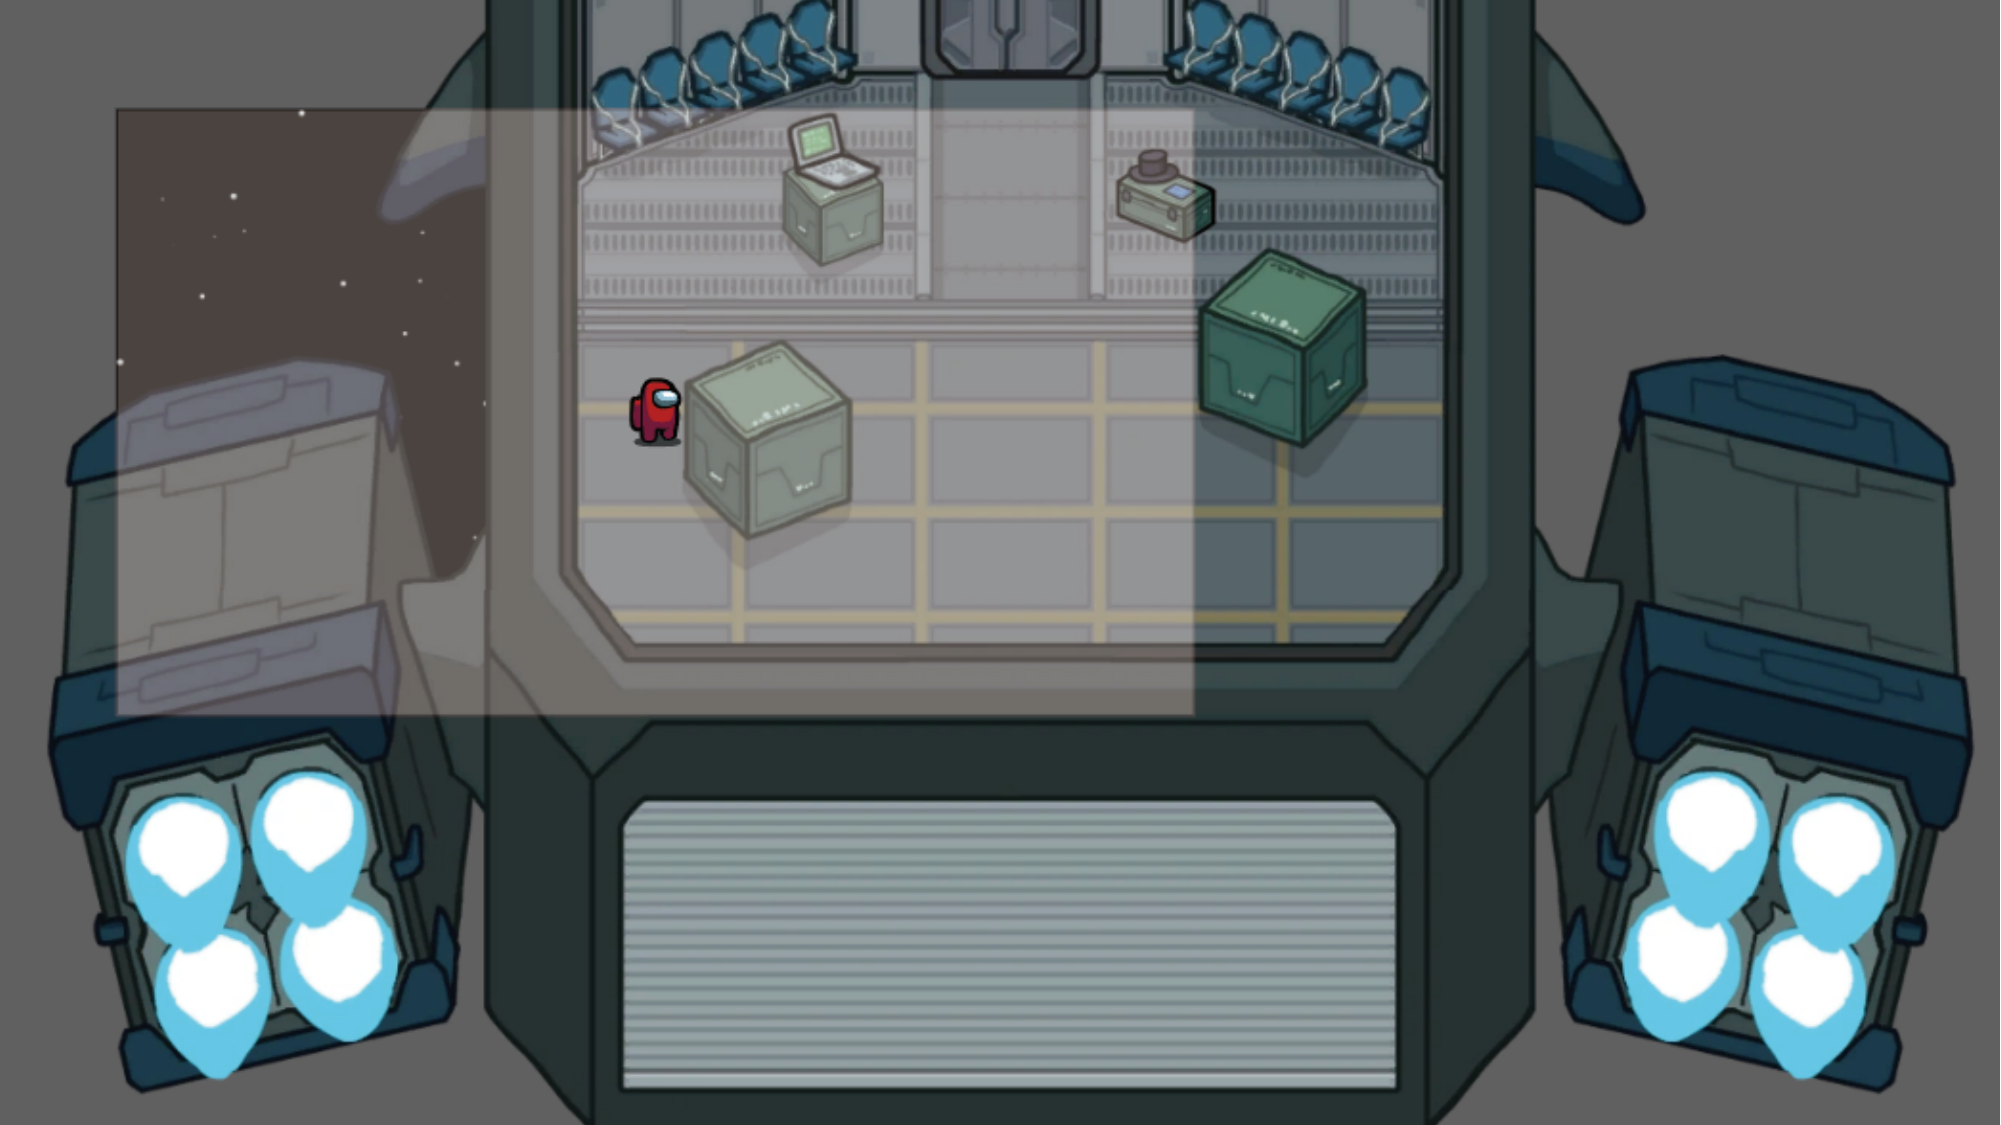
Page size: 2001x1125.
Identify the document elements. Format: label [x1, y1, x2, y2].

list [0, 0, 2000, 1125]
